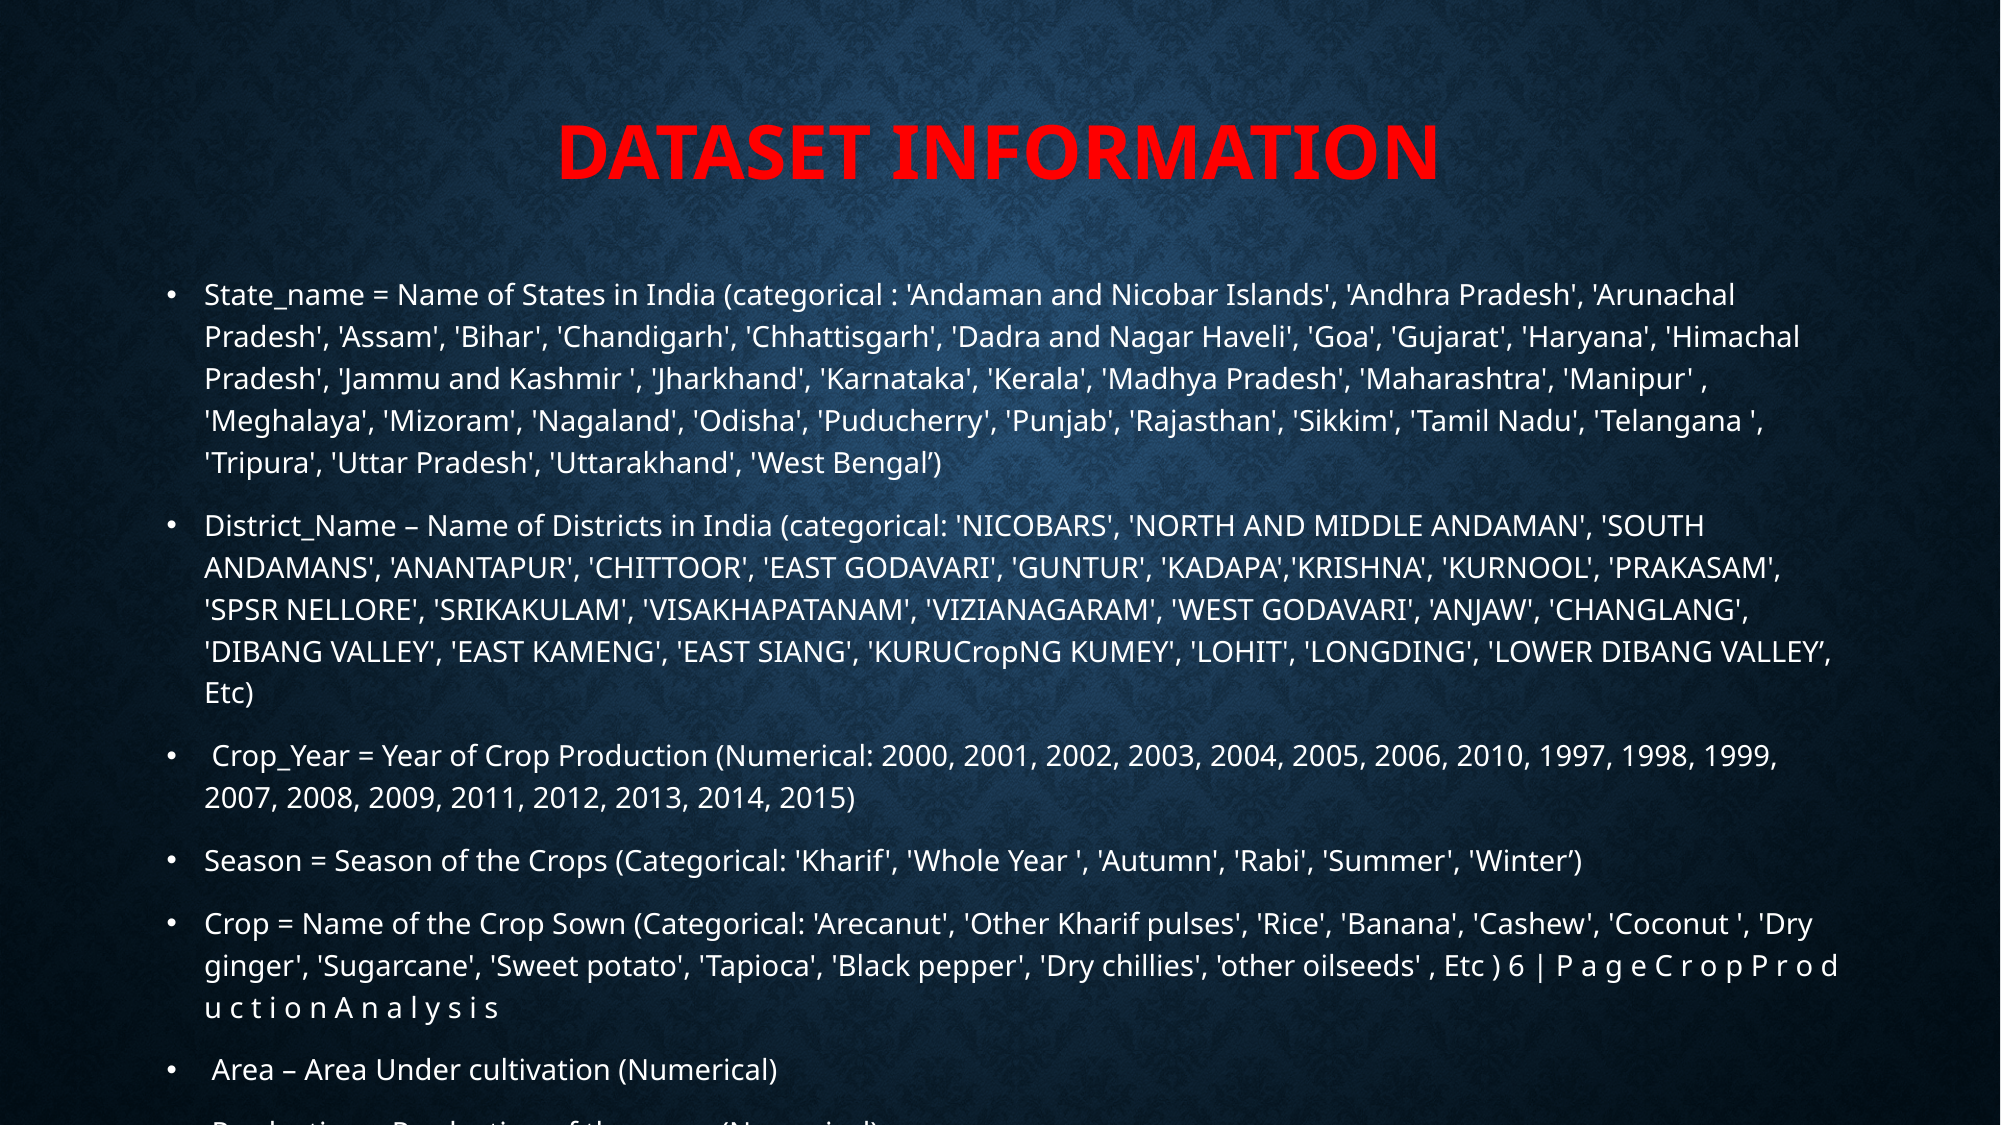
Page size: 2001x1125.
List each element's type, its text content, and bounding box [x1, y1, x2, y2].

title Dataset Information [149, 46, 1849, 264]
list State_name = Name of States in India (categorical : 'Andaman and Nicobar Islands', 'Andhra Pradesh', 'Arunachal Pradesh', 'Assam', 'Bihar', 'Chandigarh', 'Chhattisgarh', 'Dadra and Nagar Haveli', 'Goa', 'Gujarat', 'Haryana', 'Himachal Pradesh', 'Jammu and Kashmir ', 'Jharkhand', 'Karnataka', 'Kerala', 'Madhya Pradesh', 'Maharashtra', 'Manipur' , 'Meghalaya', 'Mizoram', 'Nagaland', 'Odisha', 'Puducherry', 'Punjab', 'Rajasthan', 'Sikkim', 'Tamil Nadu', 'Telangana ', 'Tripura', 'Uttar Pradesh', 'Uttarakhand', 'West Bengal’) District_Name – Name of Districts in India (categorical: 'NICOBARS', 'NORTH AND MIDDLE ANDAMAN', 'SOUTH ANDAMANS', 'ANANTAPUR', 'CHITTOOR', 'EAST GODAVARI', 'GUNTUR', 'KADAPA','KRISHNA', 'KURNOOL', 'PRAKASAM', 'SPSR NELLORE', 'SRIKAKULAM', 'VISAKHAPATANAM', 'VIZIANAGARAM', 'WEST GODAVARI', 'ANJAW', 'CHANGLANG', 'DIBANG VALLEY', 'EAST KAMENG', 'EAST SIANG', 'KURUCropNG KUMEY', 'LOHIT', 'LONGDING', 'LOWER DIBANG VALLEY’, Etc) Crop_Year = Year of Crop Production (Numerical: 2000, 2001, 2002, 2003, 2004, 2005, 2006, 2010, 1997, 1998, 1999, 2007, 2008, 2009, 2011, 2012, 2013, 2014, 2015) Season = Season of the Crops (Categorical: 'Kharif', 'Whole Year ', 'Autumn', 'Rabi', 'Summer', 'Winter’) Crop = Name of the Crop Sown (Categorical: 'Arecanut', 'Other Kharif pulses', 'Rice', 'Banana', 'Cashew', 'Coconut ', 'Dry ginger', 'Sugarcane', 'Sweet potato', 'Tapioca', 'Black pepper', 'Dry chillies', 'other oilseeds' , Etc ) 6 | P a g e C r o p P r o d u c t i o n A n a l y s i s Area – Area Under cultivation (Numerical) Production – Production of the crops (Numerical) [151, 211, 1872, 993]
